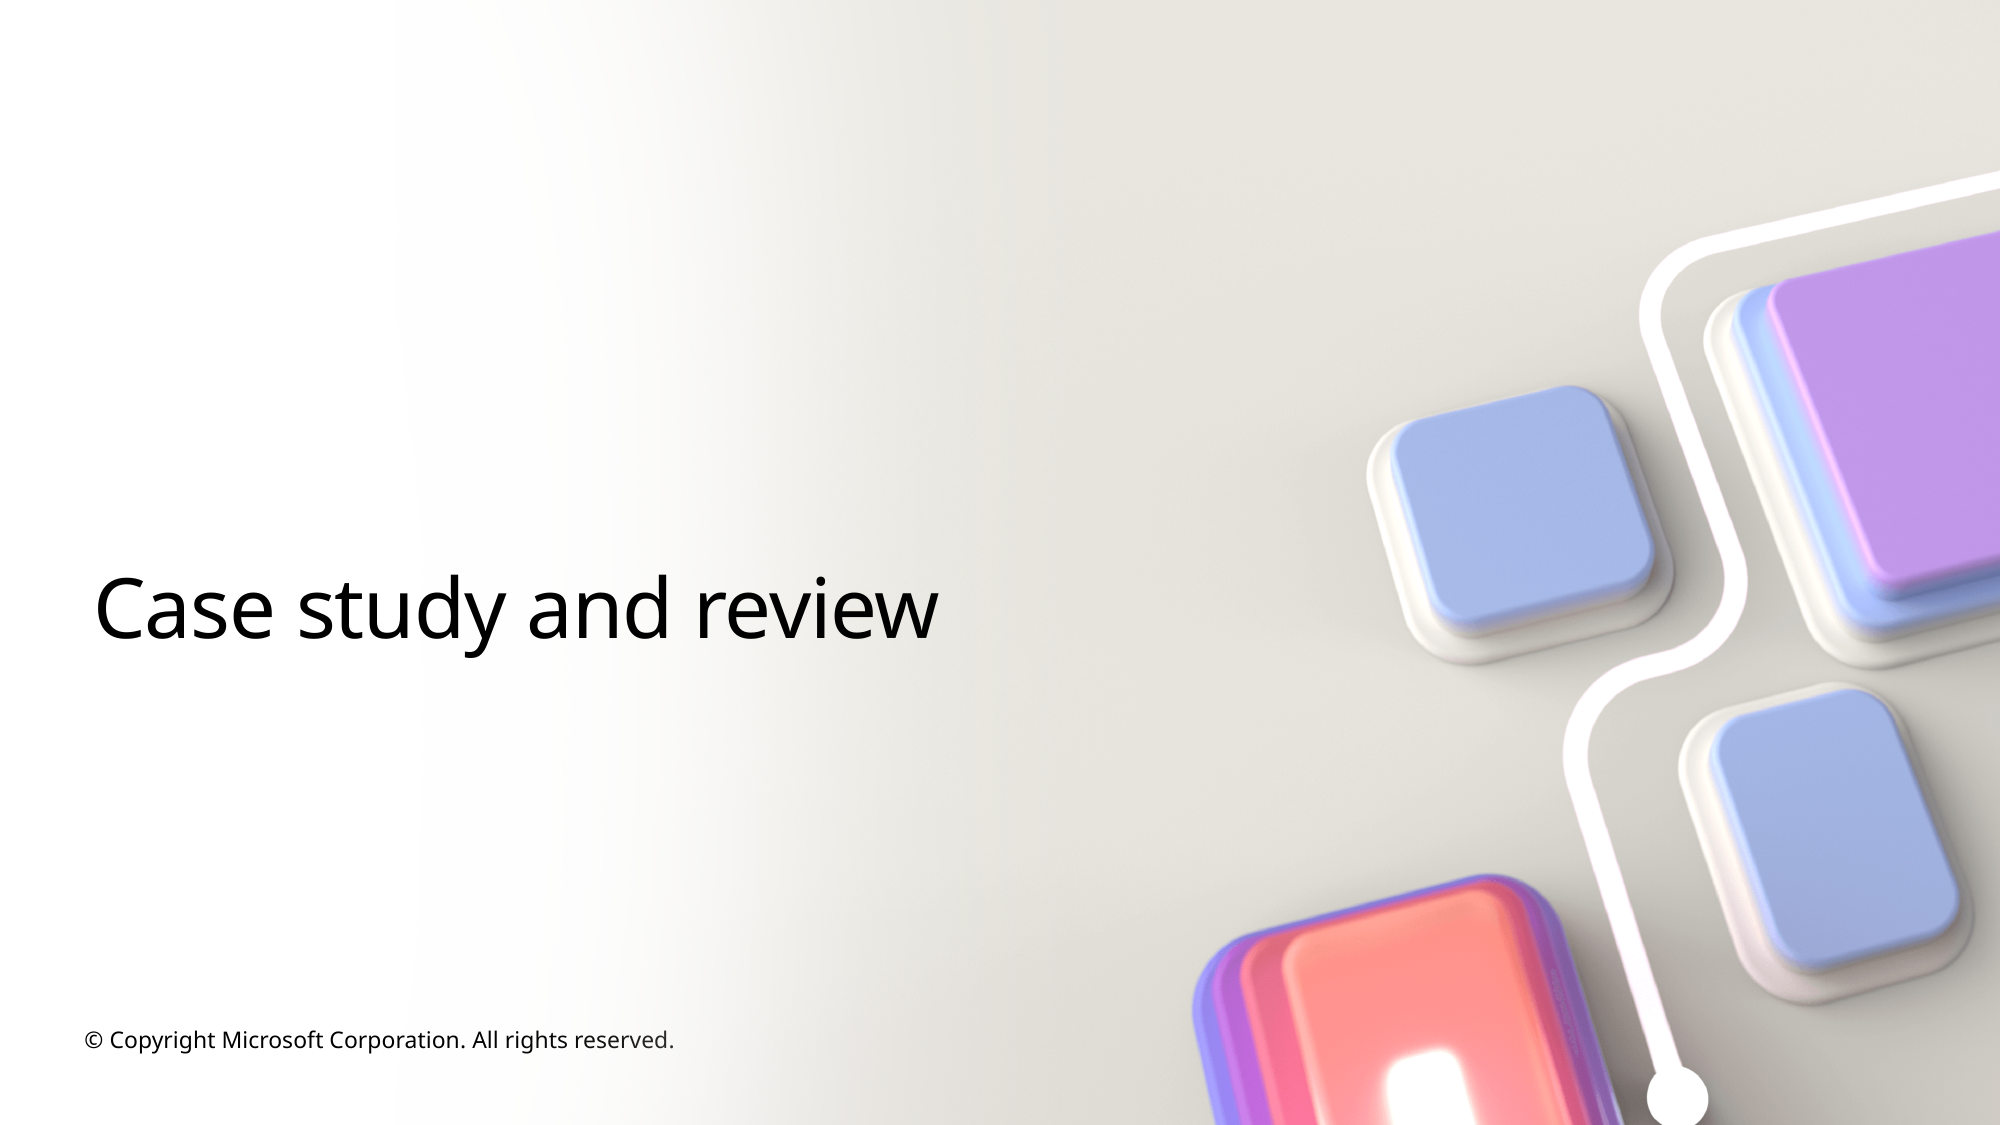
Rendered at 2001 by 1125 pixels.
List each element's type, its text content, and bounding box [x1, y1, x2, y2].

picture [396, 0, 2000, 1125]
title Case study and review [93, 555, 1135, 657]
